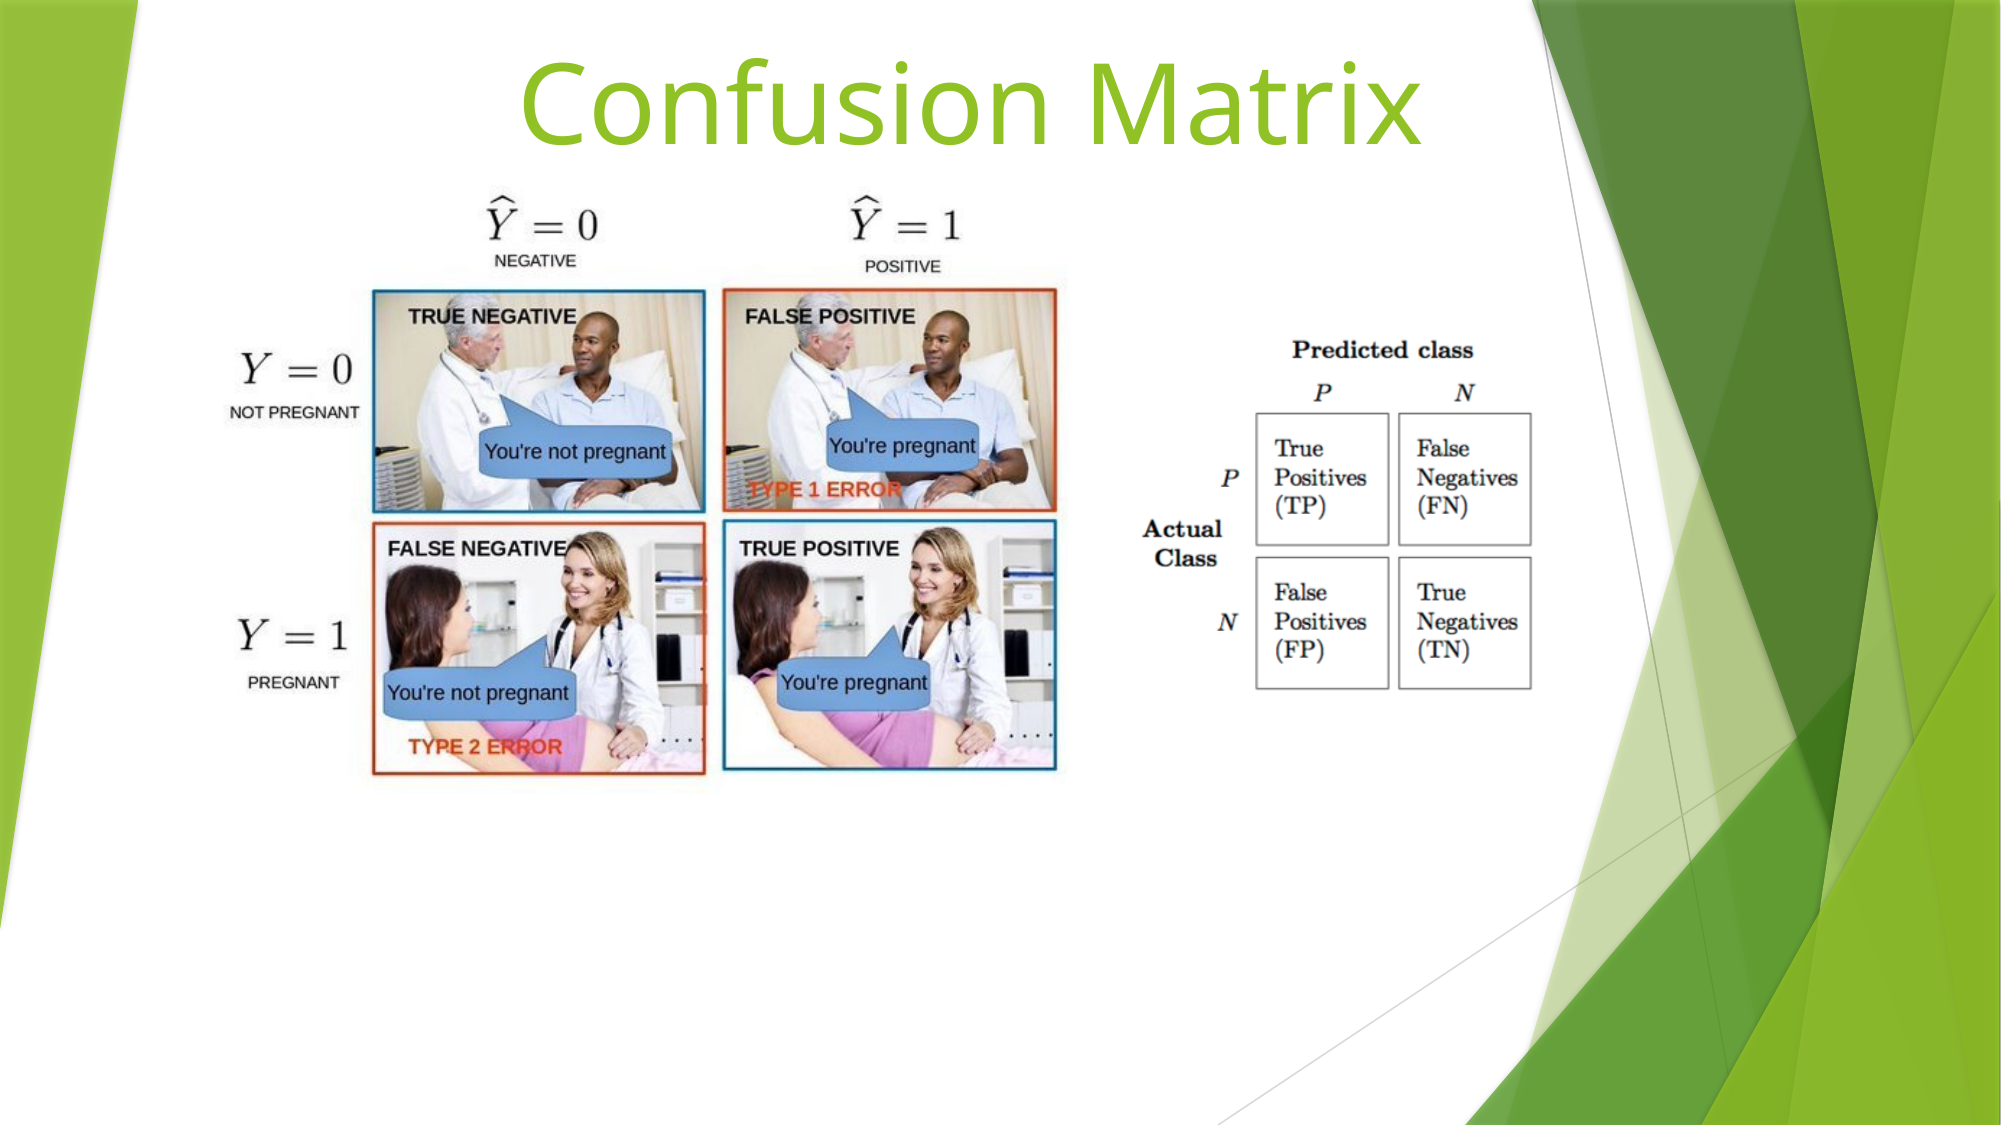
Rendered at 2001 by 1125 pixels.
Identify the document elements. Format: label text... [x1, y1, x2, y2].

title Confusion Matrix [165, 0, 1440, 175]
picture [1125, 335, 1561, 722]
picture [211, 173, 1080, 795]
